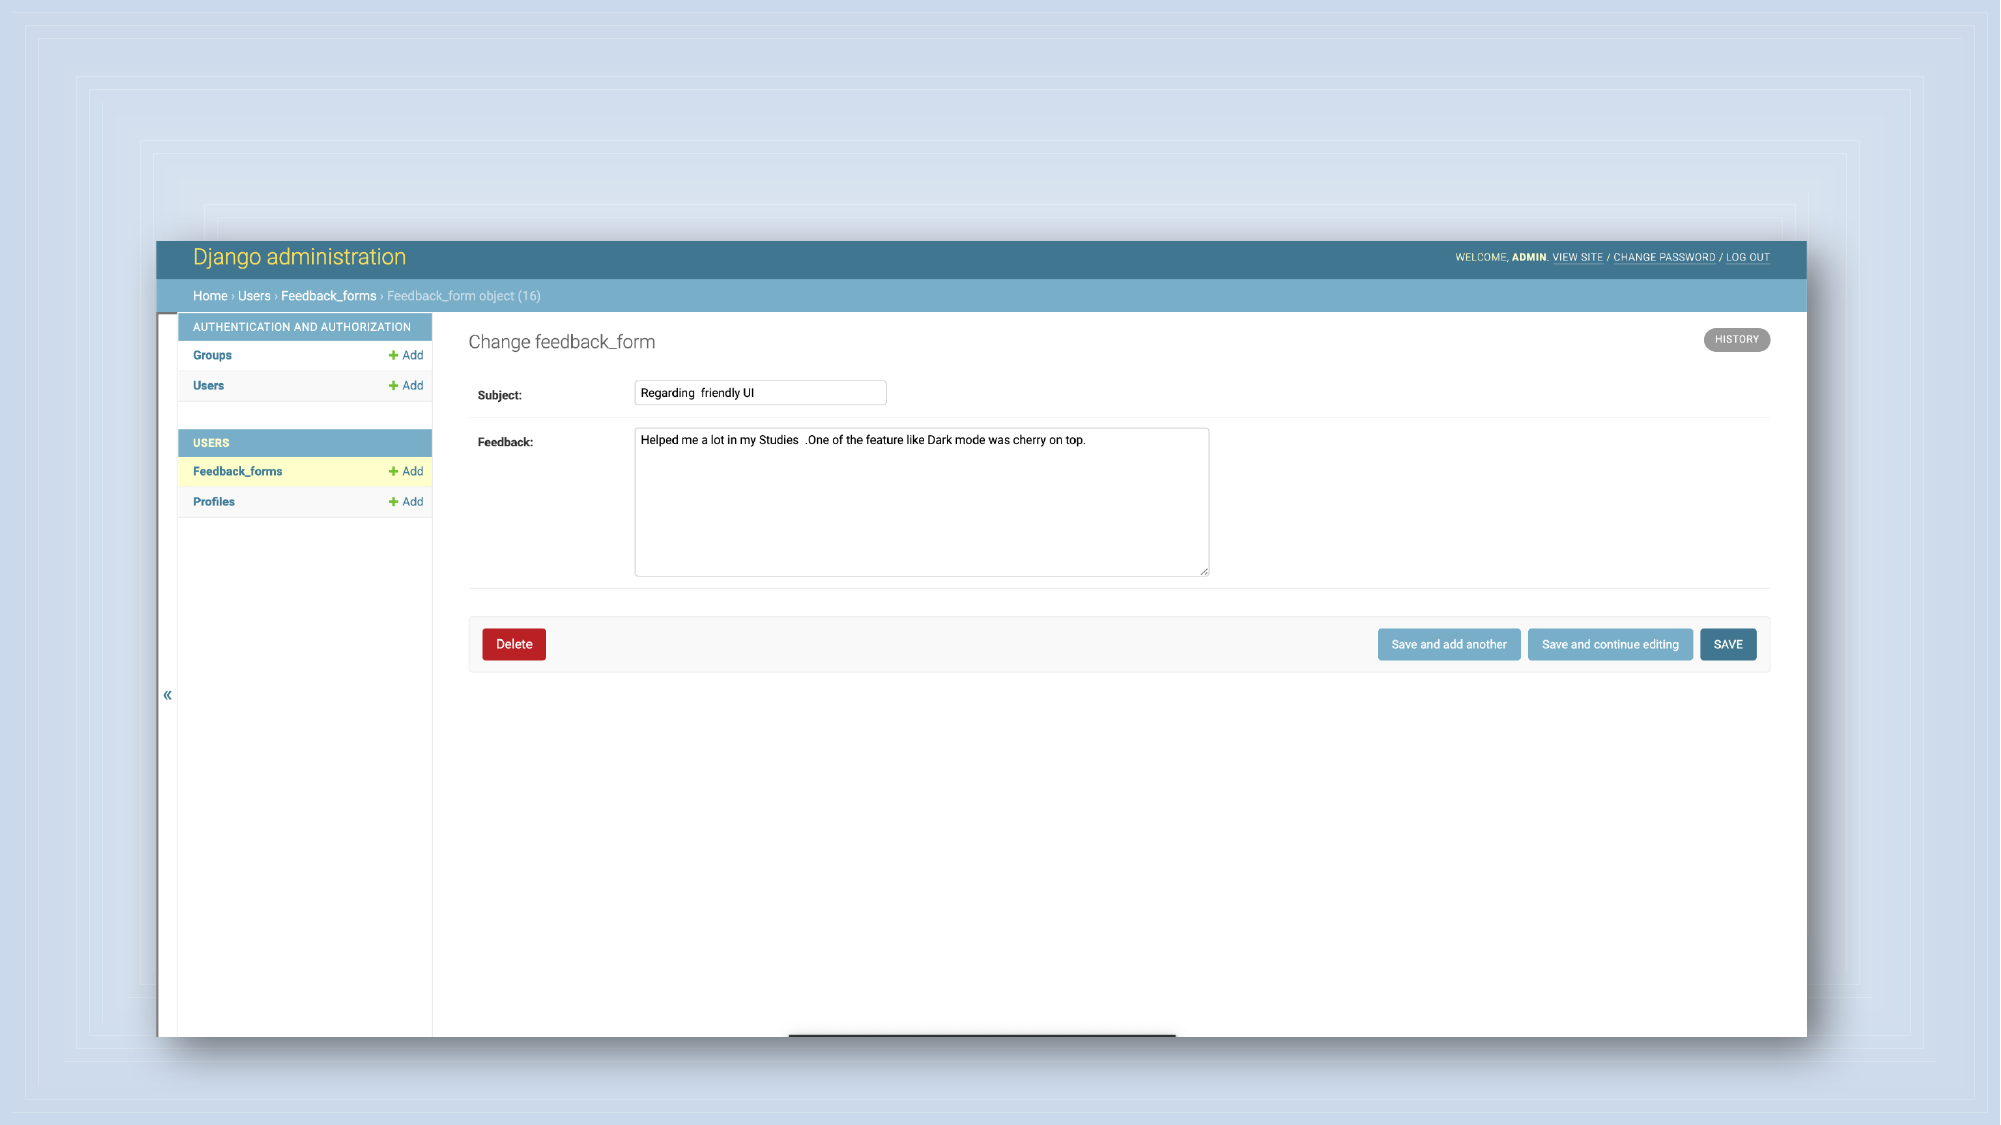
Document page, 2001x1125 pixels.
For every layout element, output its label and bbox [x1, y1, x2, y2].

picture [155, 241, 1807, 1038]
